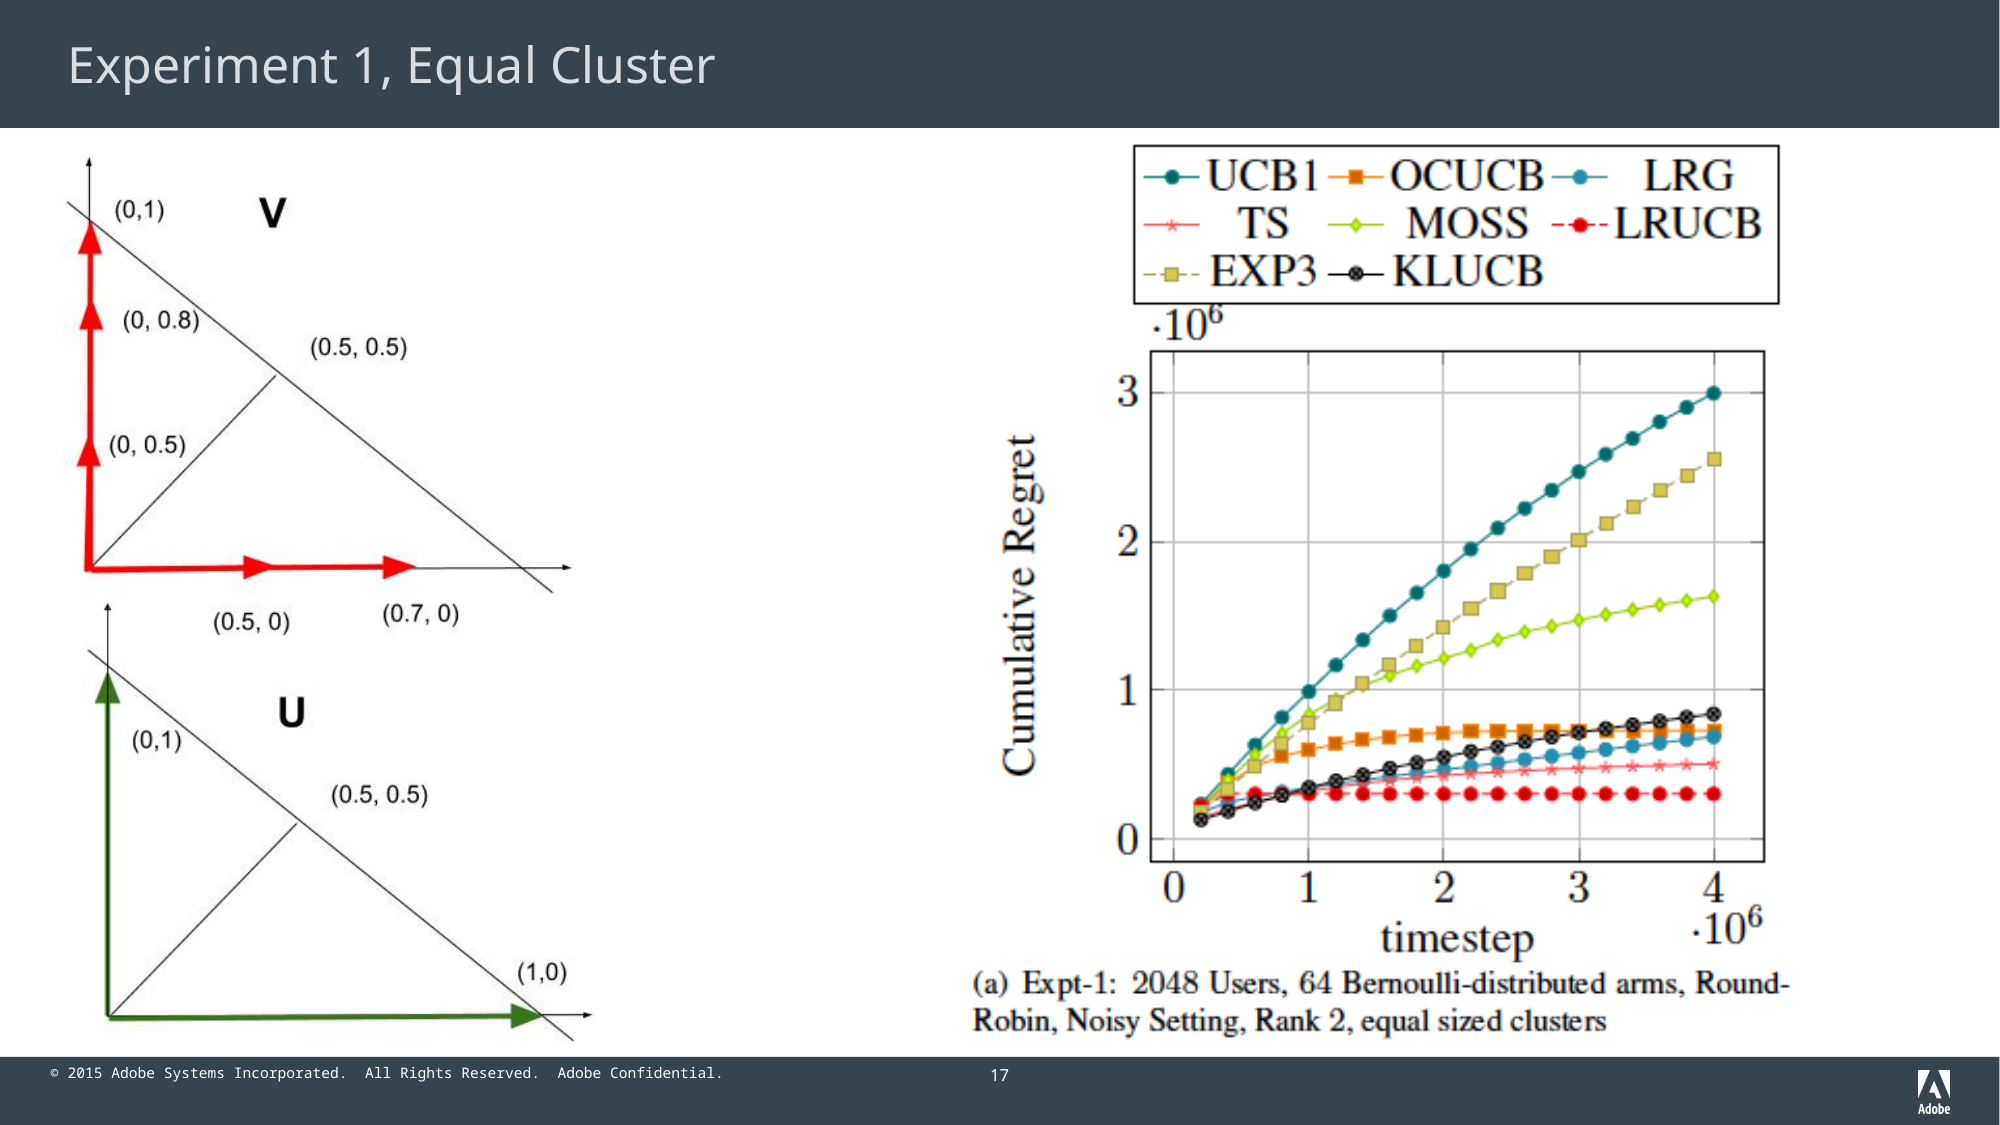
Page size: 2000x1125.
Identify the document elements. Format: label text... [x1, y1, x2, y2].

picture [968, 134, 1803, 1048]
picture [42, 134, 651, 1048]
slide_number 17 [916, 1062, 1083, 1091]
picture [1918, 1070, 1950, 1114]
title Experiment 1, Equal Cluster [49, 30, 1950, 98]
